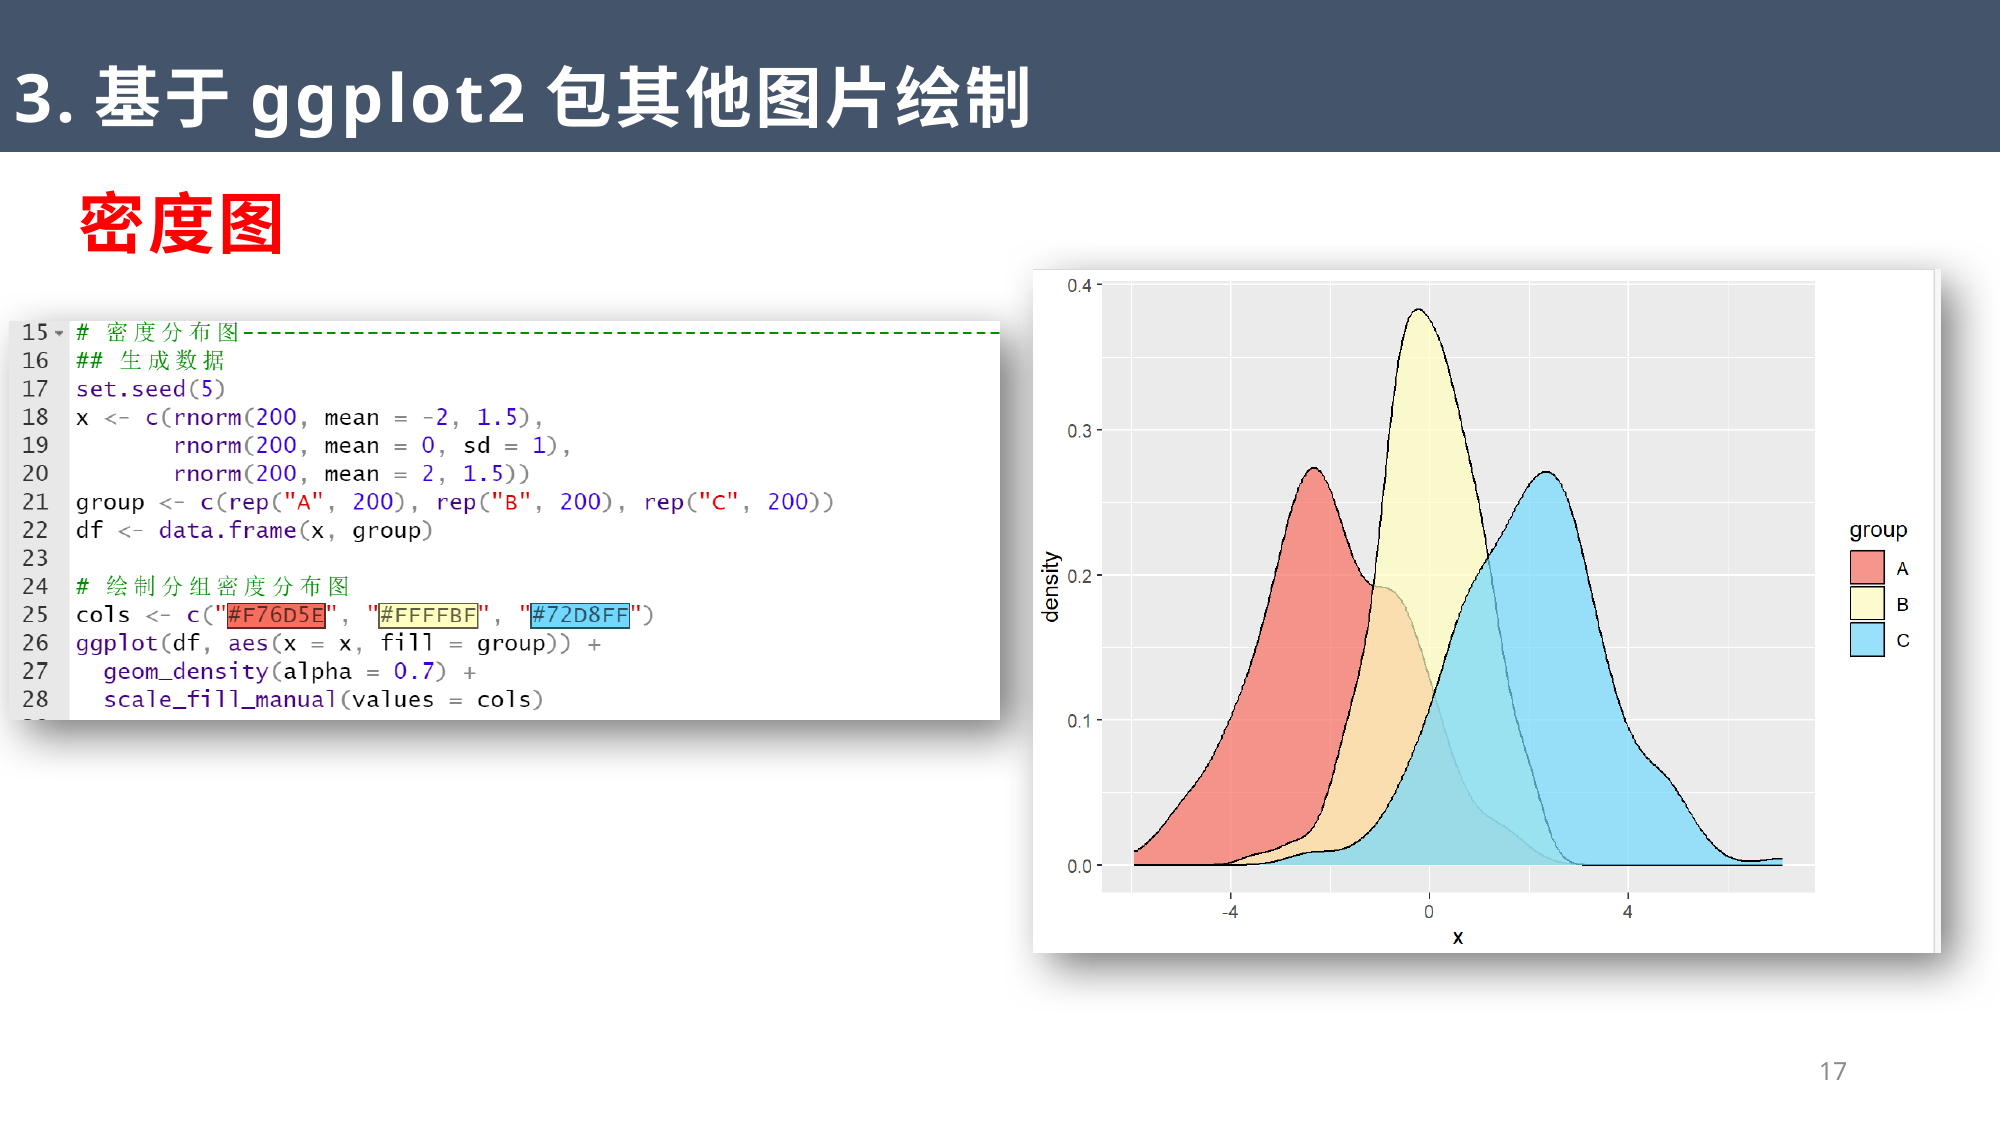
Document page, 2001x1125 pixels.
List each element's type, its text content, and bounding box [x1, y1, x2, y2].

slide_number 17 [1412, 1042, 1863, 1103]
picture [1033, 269, 1941, 953]
picture [8, 320, 1000, 720]
text_box 3.基于ggplot2包其他图片绘制 [0, 0, 2000, 153]
text_box 密度图 [63, 174, 357, 269]
